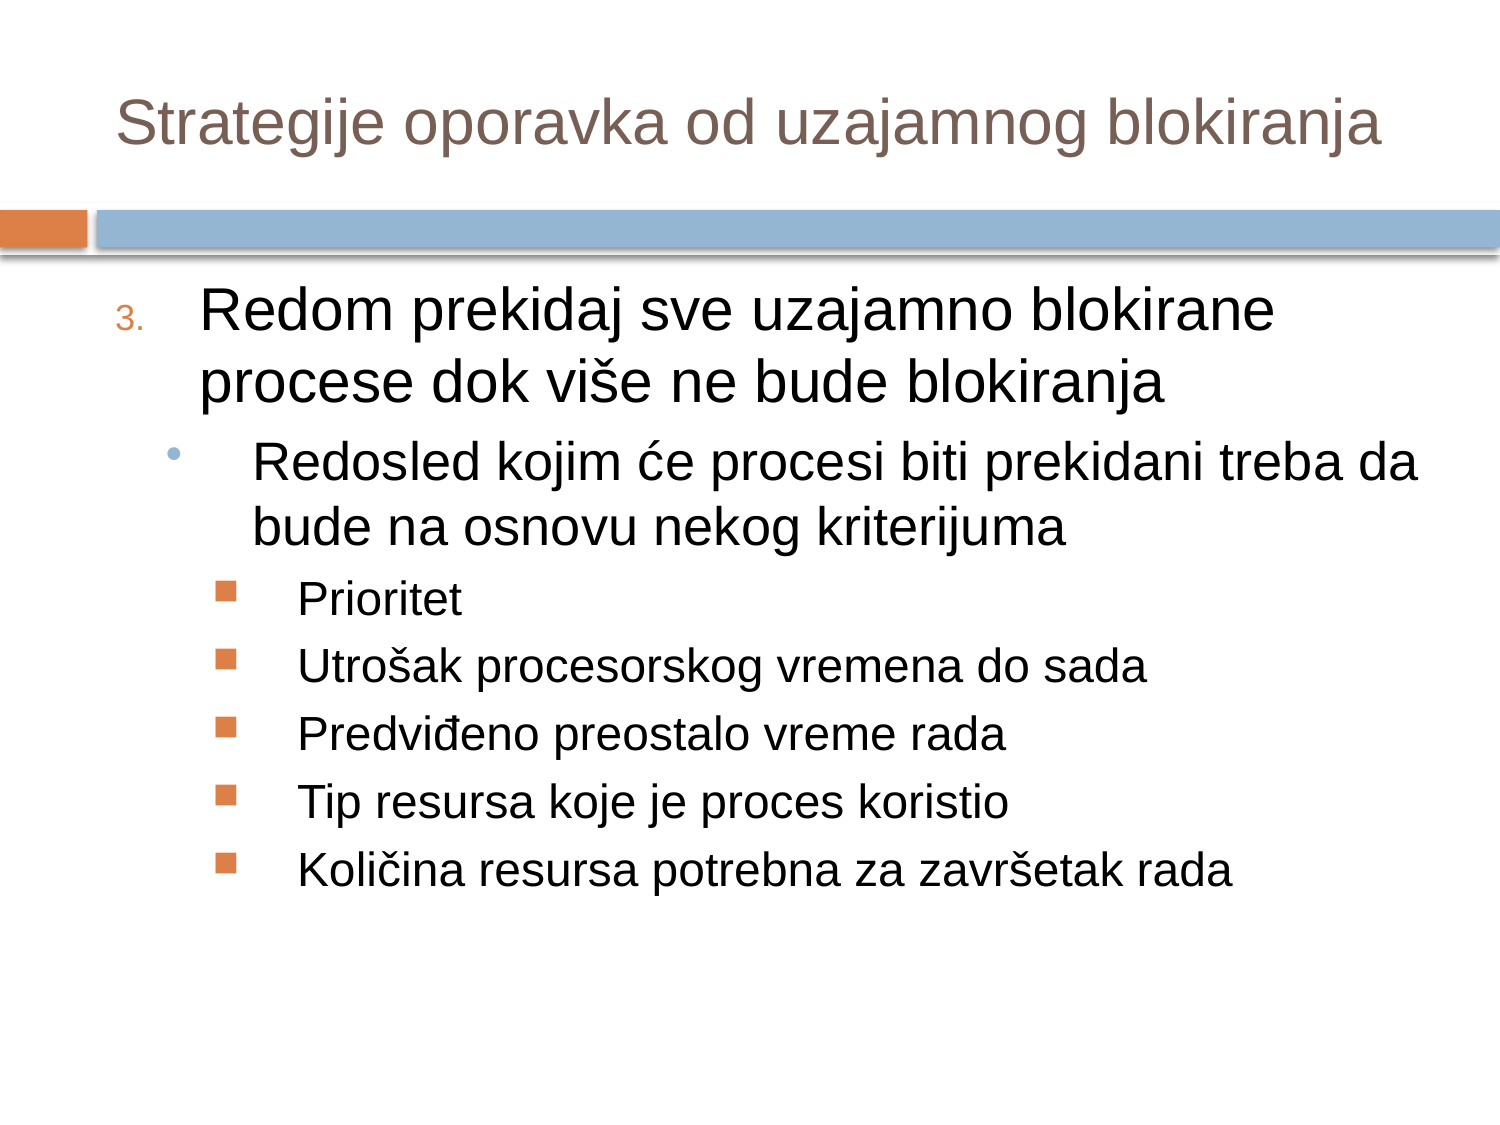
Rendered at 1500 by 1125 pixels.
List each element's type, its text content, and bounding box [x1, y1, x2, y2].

title Strategije oporavka od uzajamnog blokiranja [100, 37, 1438, 200]
list Redom prekidaj sve uzajamno blokirane procese dok više ne bude blokiranja Redosled kojim će procesi biti prekidani treba da bude na osnovu nekog kriterijuma Prioritet Utrošak procesorskog vremena do sada Predviđeno preostalo vreme rada Tip resursa koje je proces koristio Količina resursa potrebna za završetak rada [100, 262, 1438, 1000]
